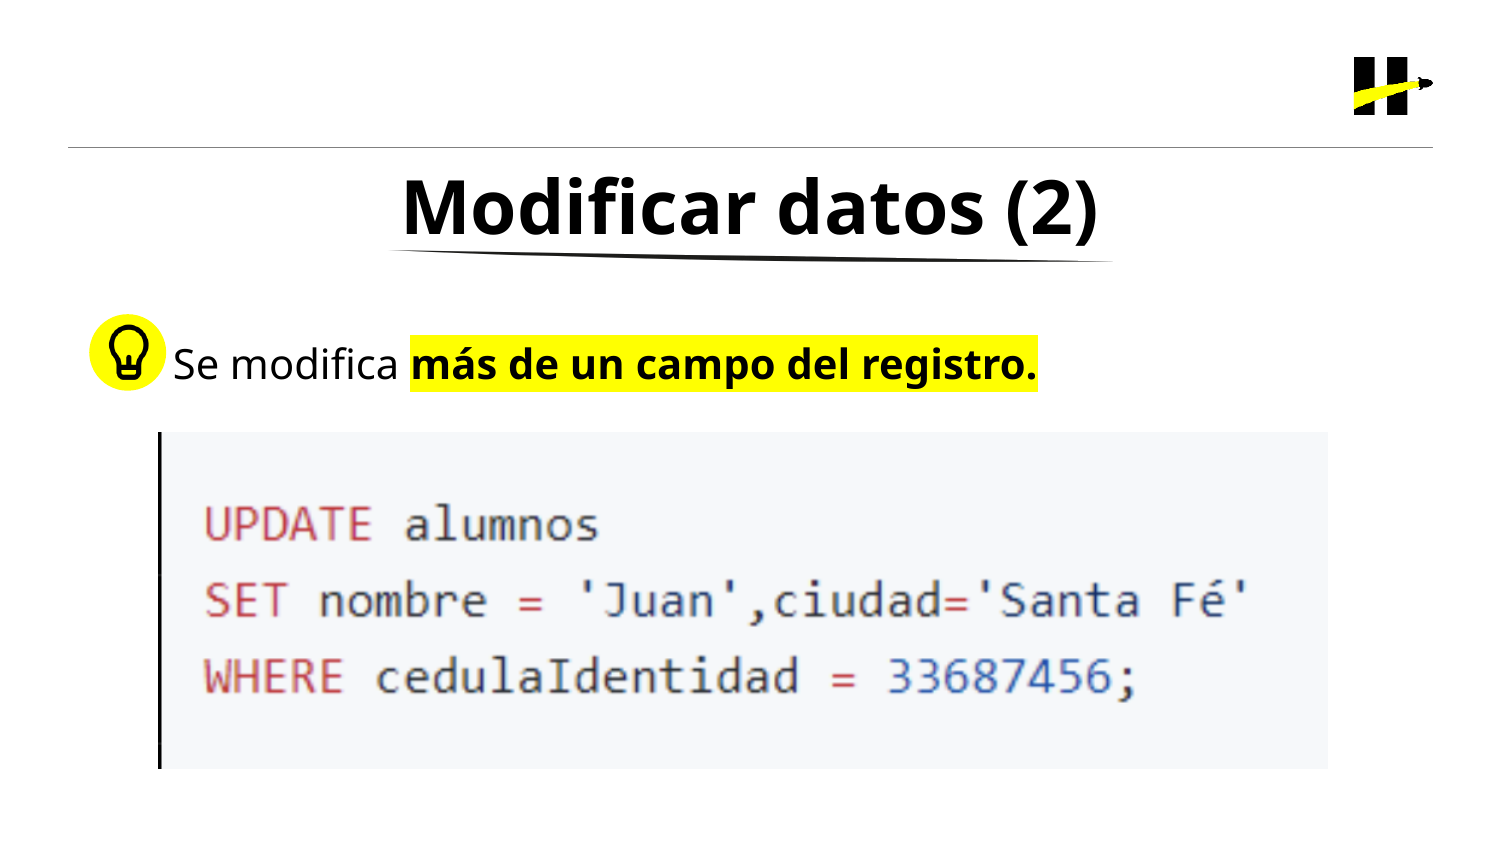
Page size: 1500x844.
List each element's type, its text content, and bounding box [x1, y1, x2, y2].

text_box [90, 335, 94, 370]
picture [0, 0, 1500, 123]
text_box Modificar datos (2) [0, 123, 1500, 286]
text_box [107, 314, 149, 321]
picture [386, 250, 1114, 262]
text_box Se modifica más de un campo del registro. [157, 314, 1342, 458]
picture [0, 286, 1500, 844]
